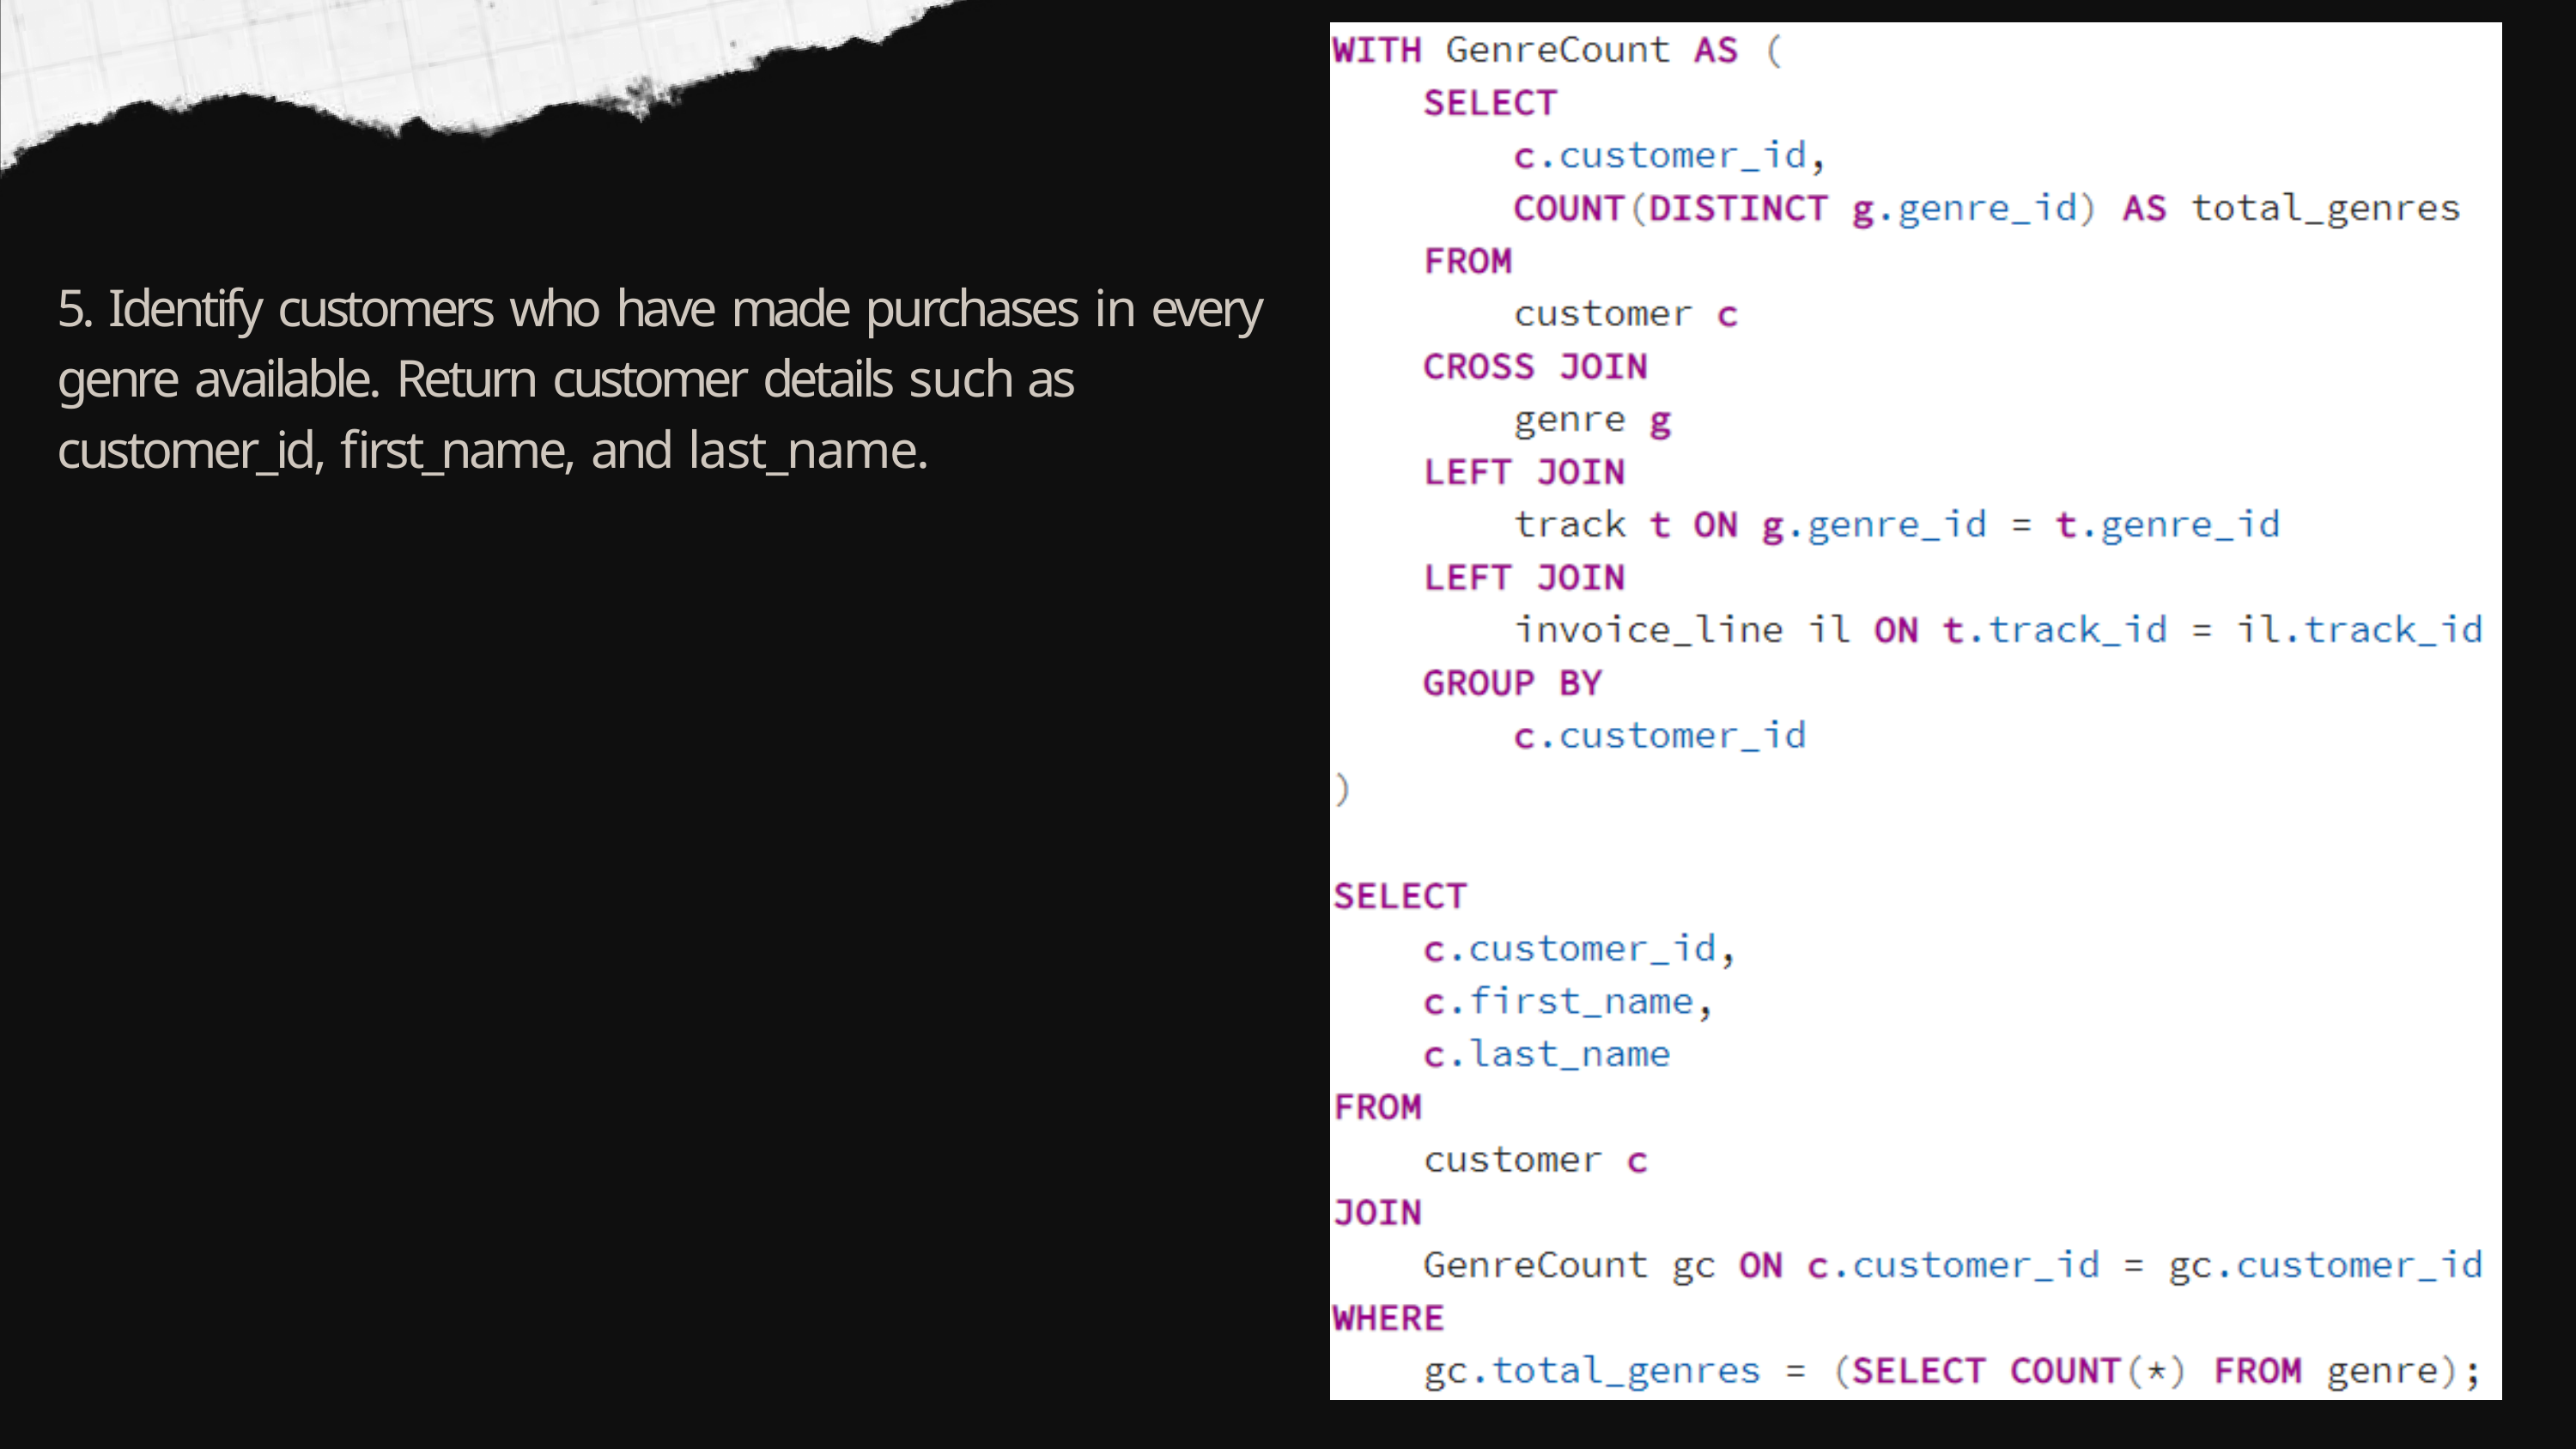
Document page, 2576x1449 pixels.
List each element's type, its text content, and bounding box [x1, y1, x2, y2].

picture [0, 0, 2576, 1449]
title 5. Identify customers who have made purchases in every genre available. Return customer details such as customer_id, first_name, and last_name. [55, 264, 1325, 508]
